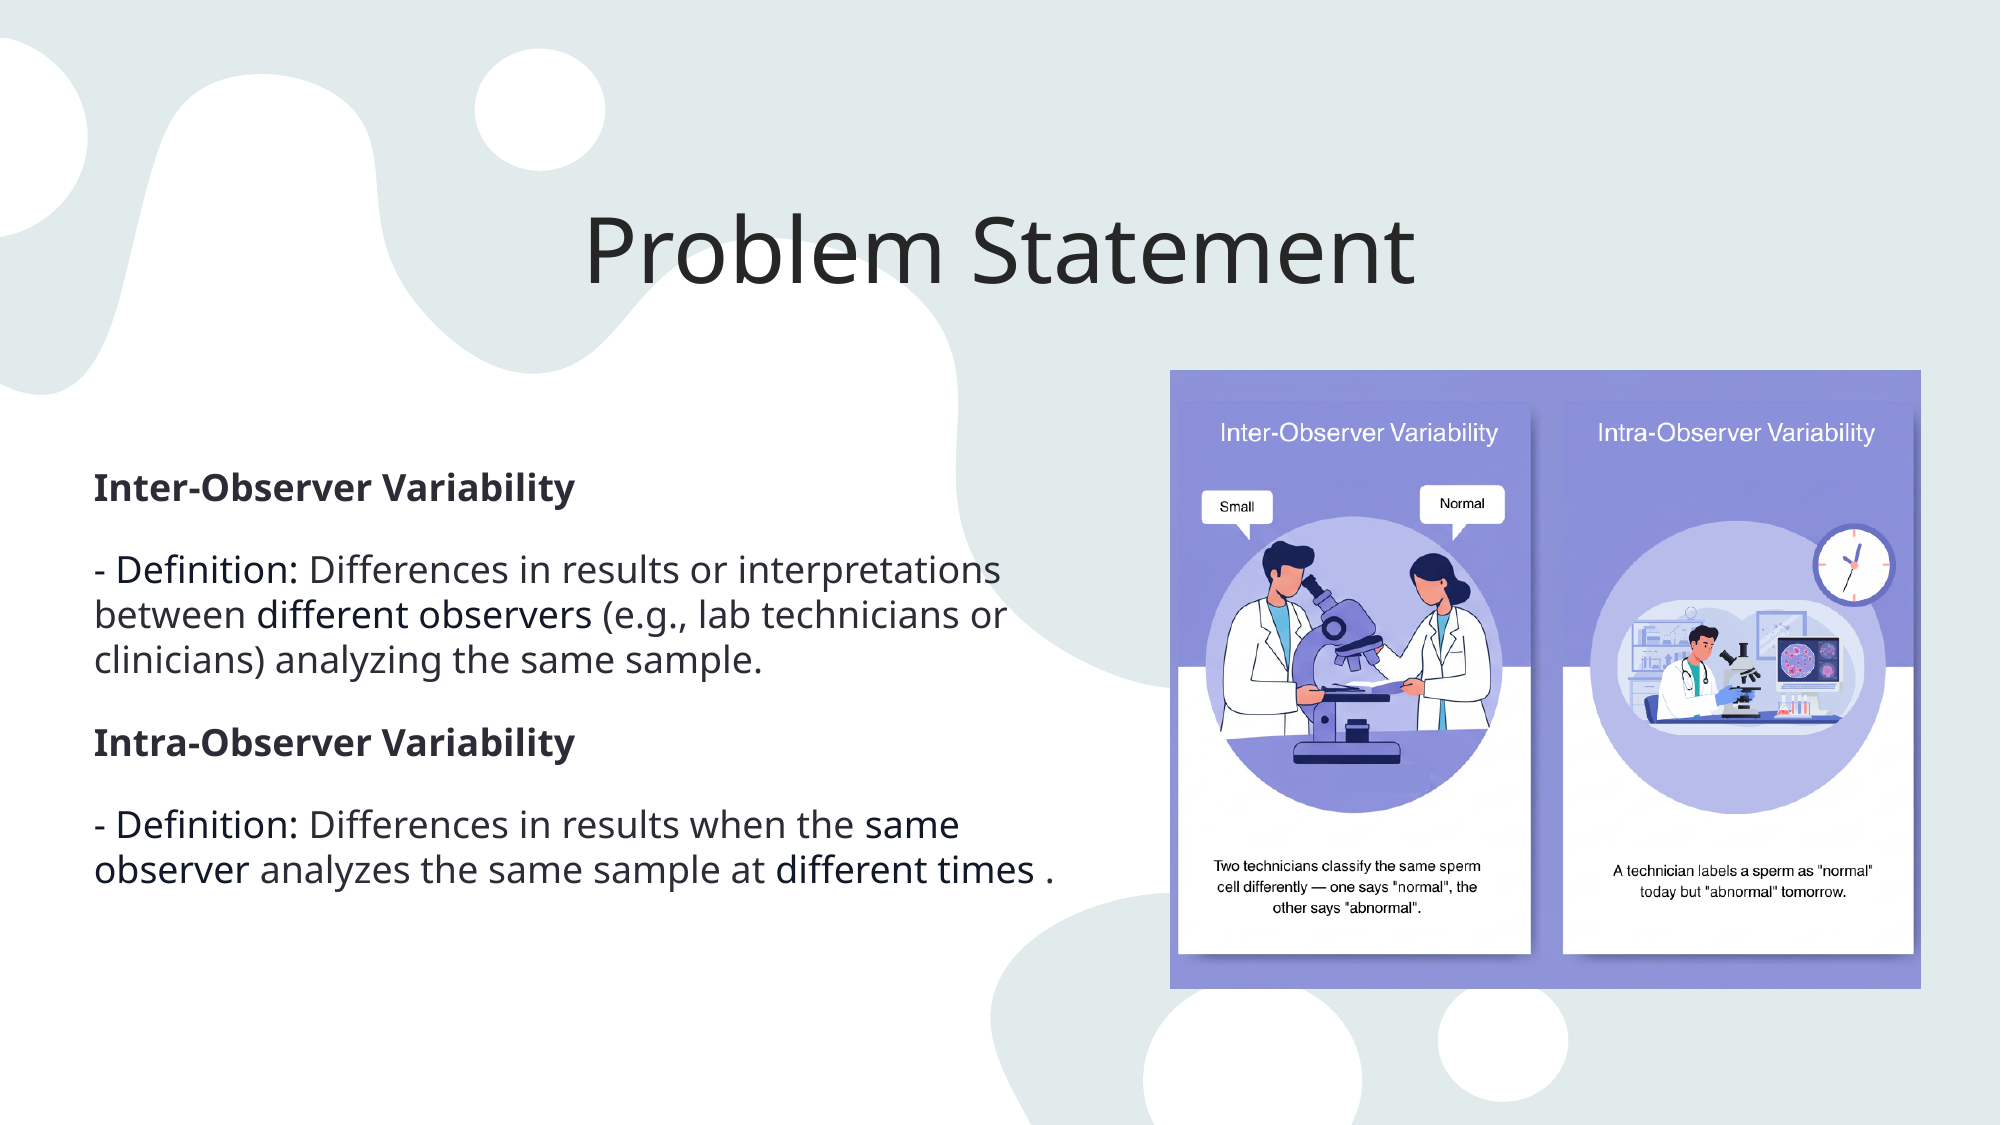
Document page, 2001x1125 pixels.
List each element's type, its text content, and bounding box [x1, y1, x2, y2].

text_box Inter-Observer Variability - Definition: Differences in results or interpretations between different observers (e.g., lab technicians or clinicians) analyzing the same sample. Intra-Observer Variability - Definition: Differences in results when the same observer analyzes the same sample at different times . [79, 456, 1079, 899]
title Problem Statement [99, 91, 1900, 309]
picture [1169, 370, 1921, 989]
